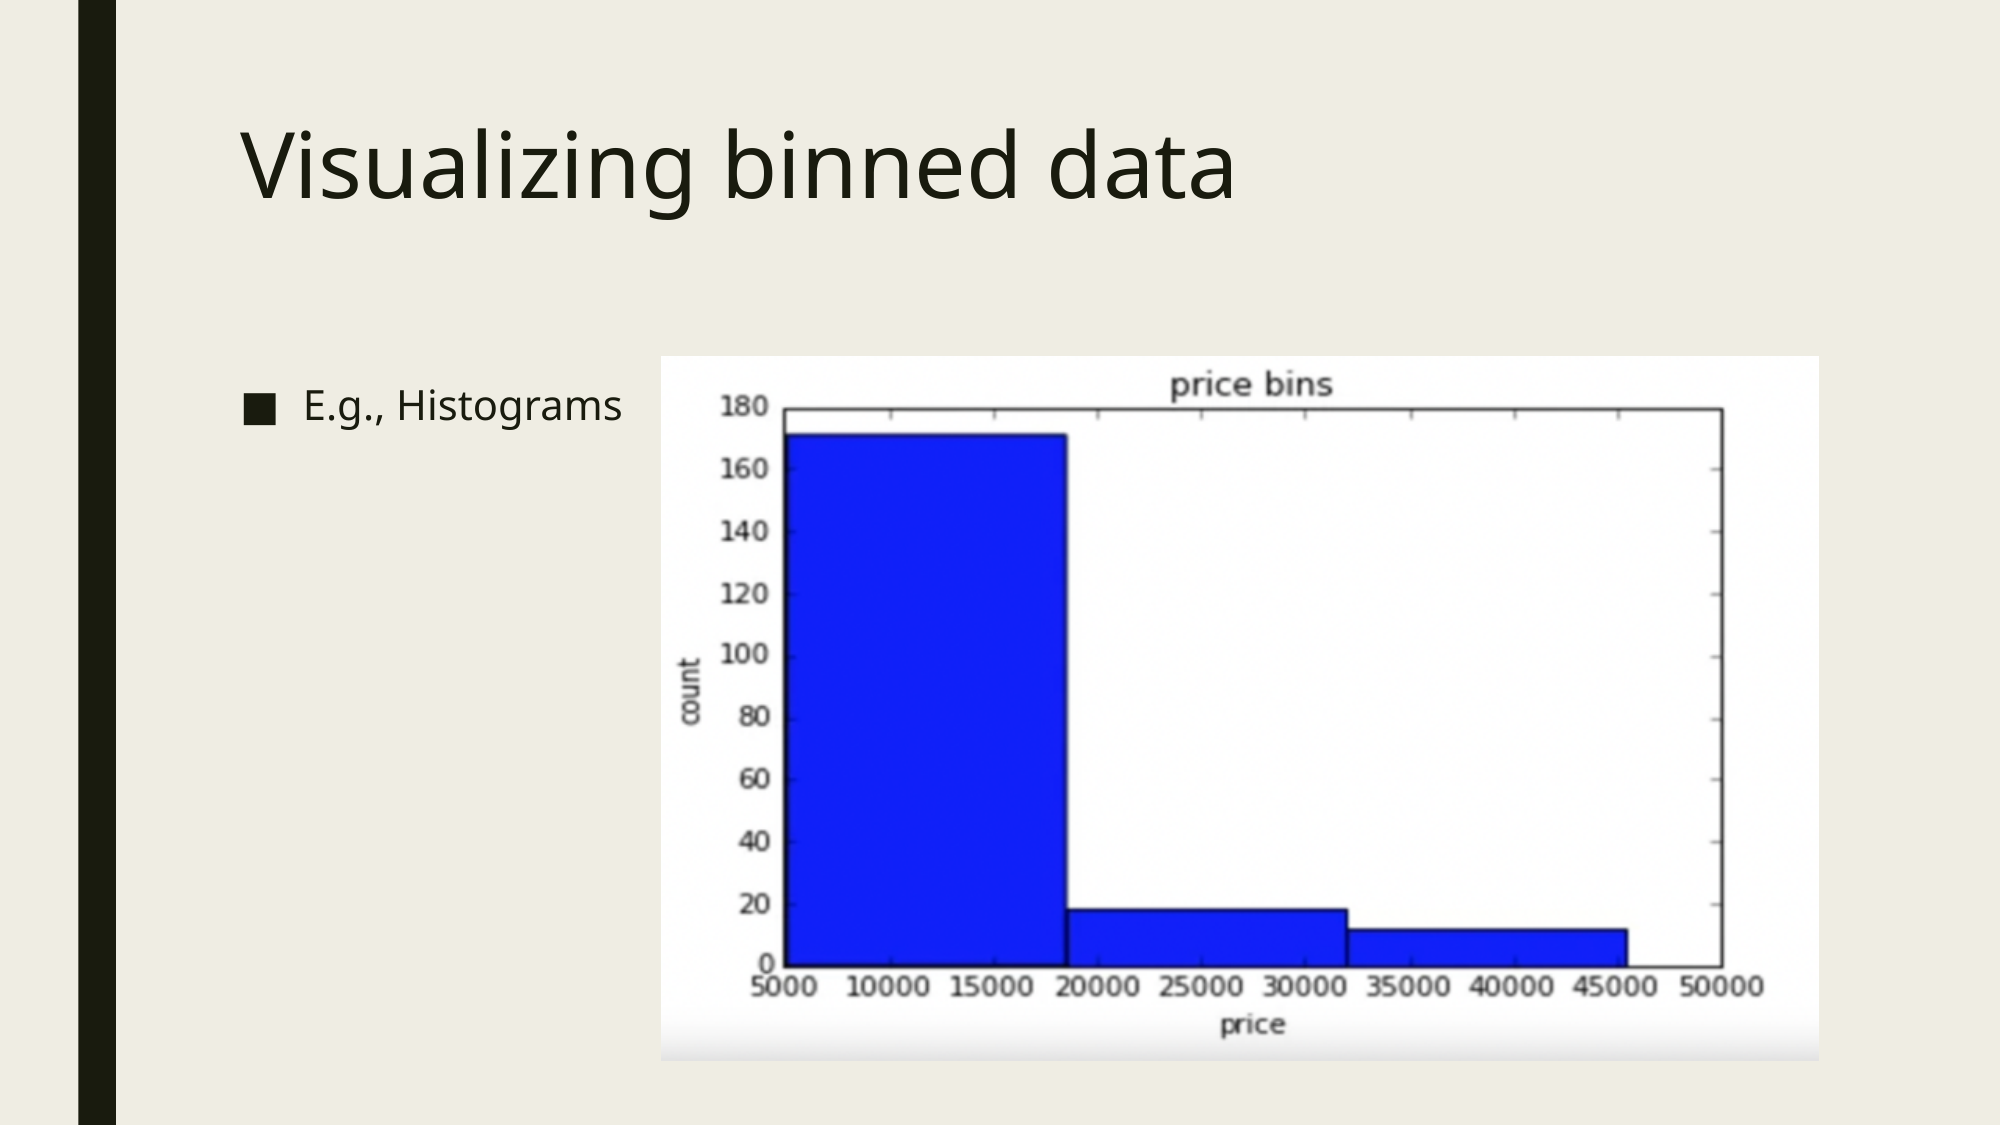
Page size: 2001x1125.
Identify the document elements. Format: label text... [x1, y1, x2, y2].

picture [661, 356, 1819, 1061]
list E.g., Histograms [225, 375, 661, 963]
title Visualizing binned data [225, 112, 1800, 357]
